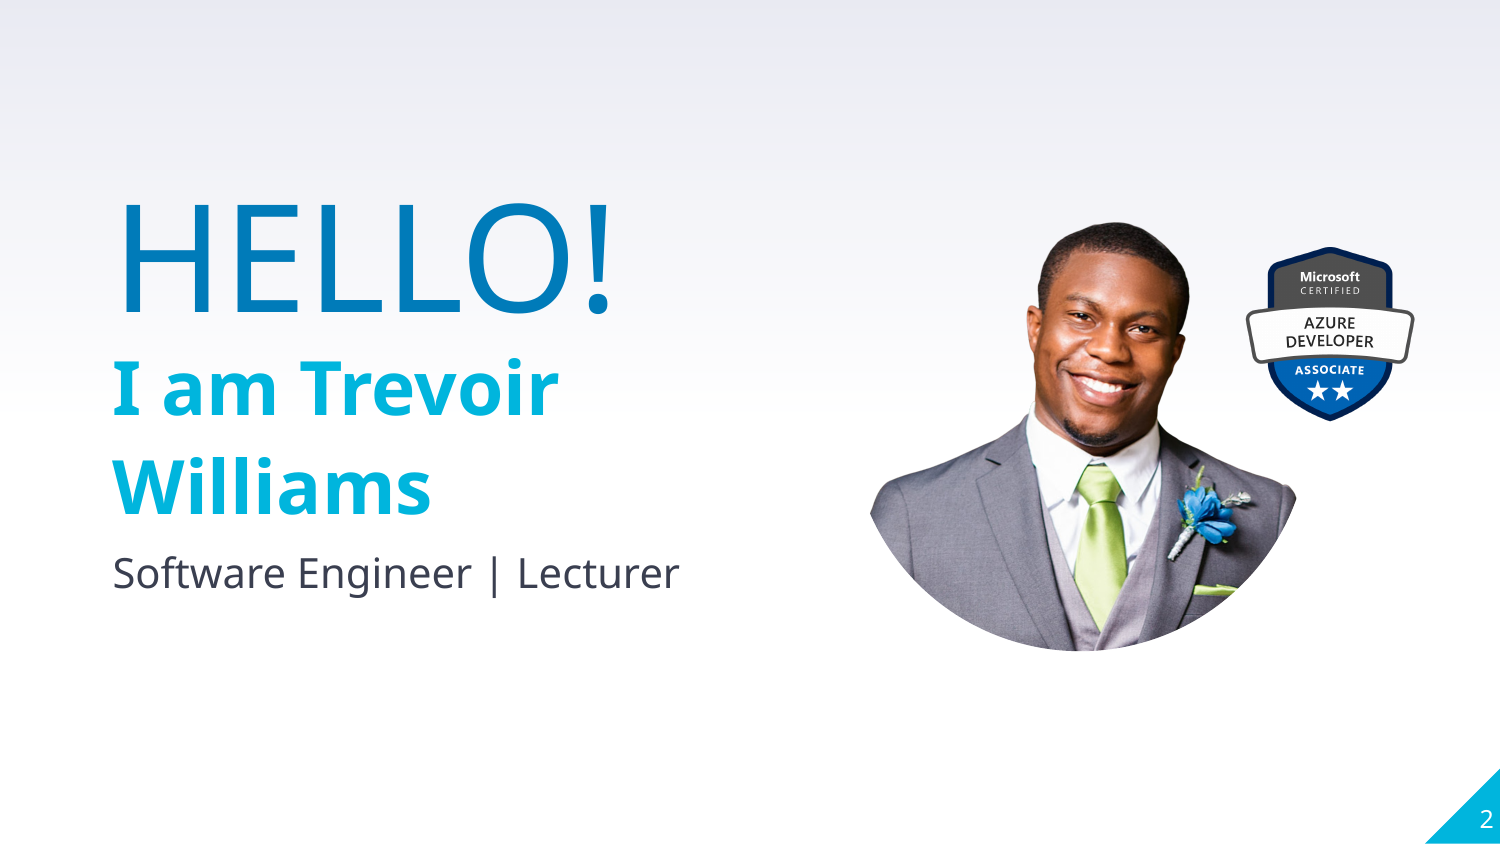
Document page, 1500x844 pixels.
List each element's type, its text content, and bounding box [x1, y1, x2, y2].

slide_number 2 [1418, 760, 1494, 838]
title HELLO! [112, 197, 826, 331]
picture [850, 192, 1419, 652]
subtitle I am Trevoir Williams Software Engineer | Lecturer [112, 331, 826, 647]
